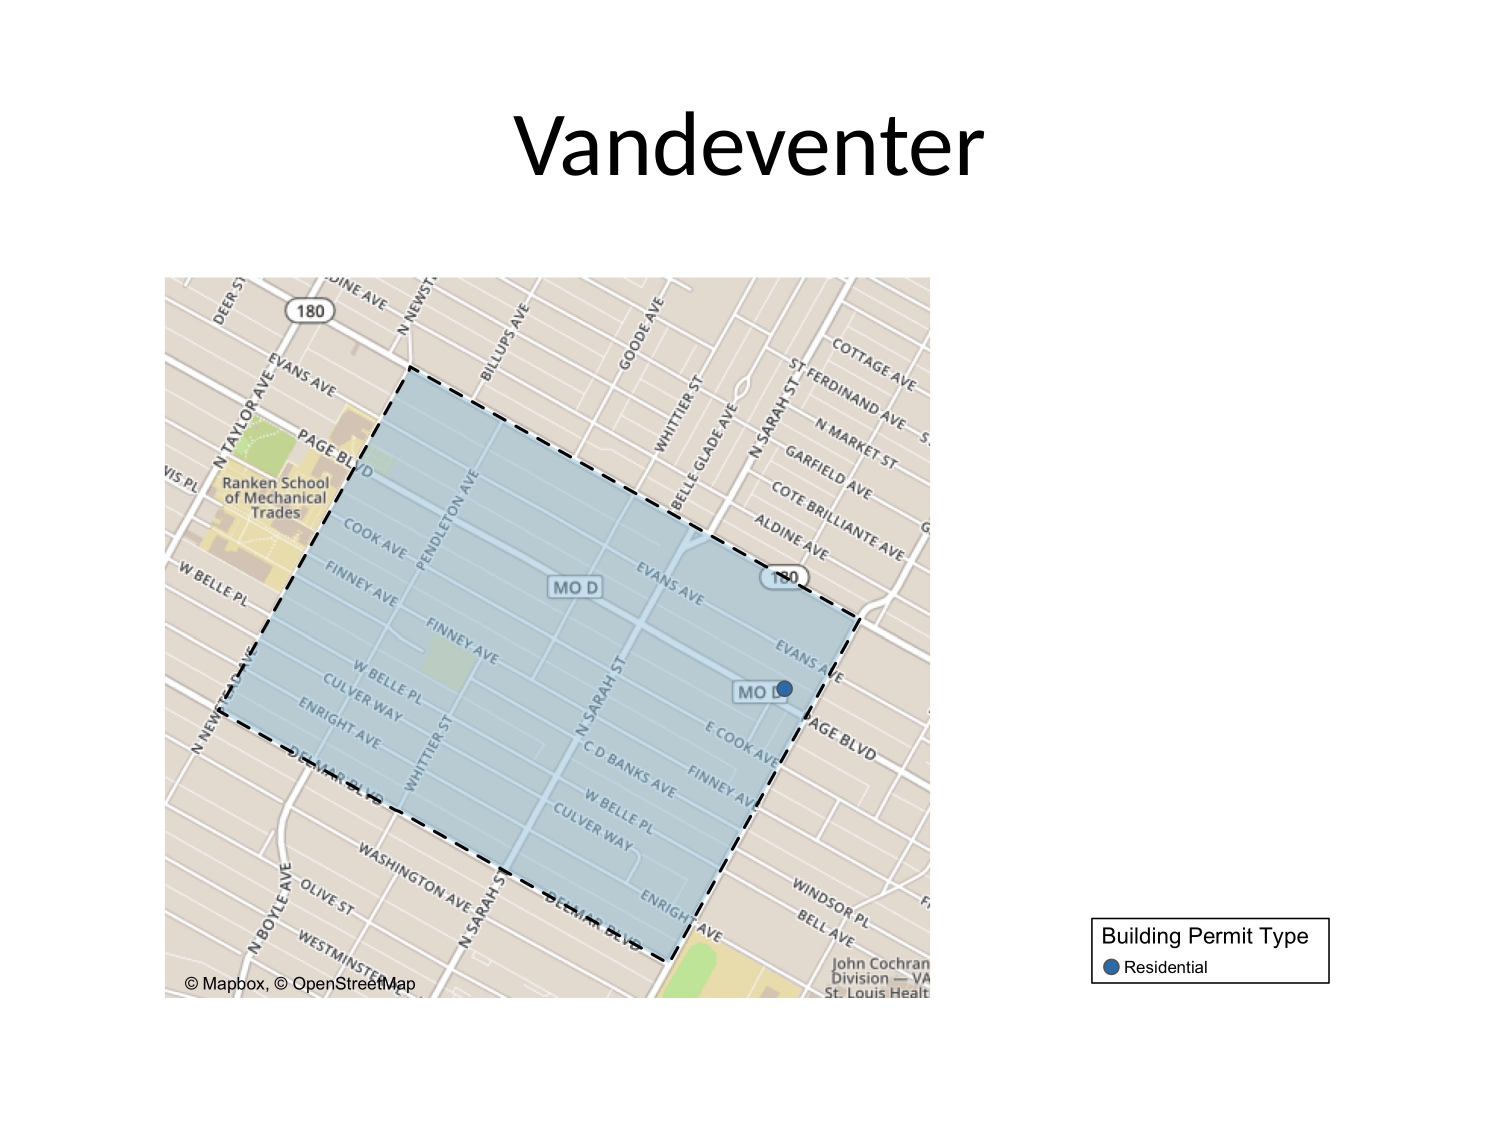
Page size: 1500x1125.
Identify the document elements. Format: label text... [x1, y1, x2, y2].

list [74, 262, 1426, 1013]
title Vandeventer [75, 45, 1425, 233]
